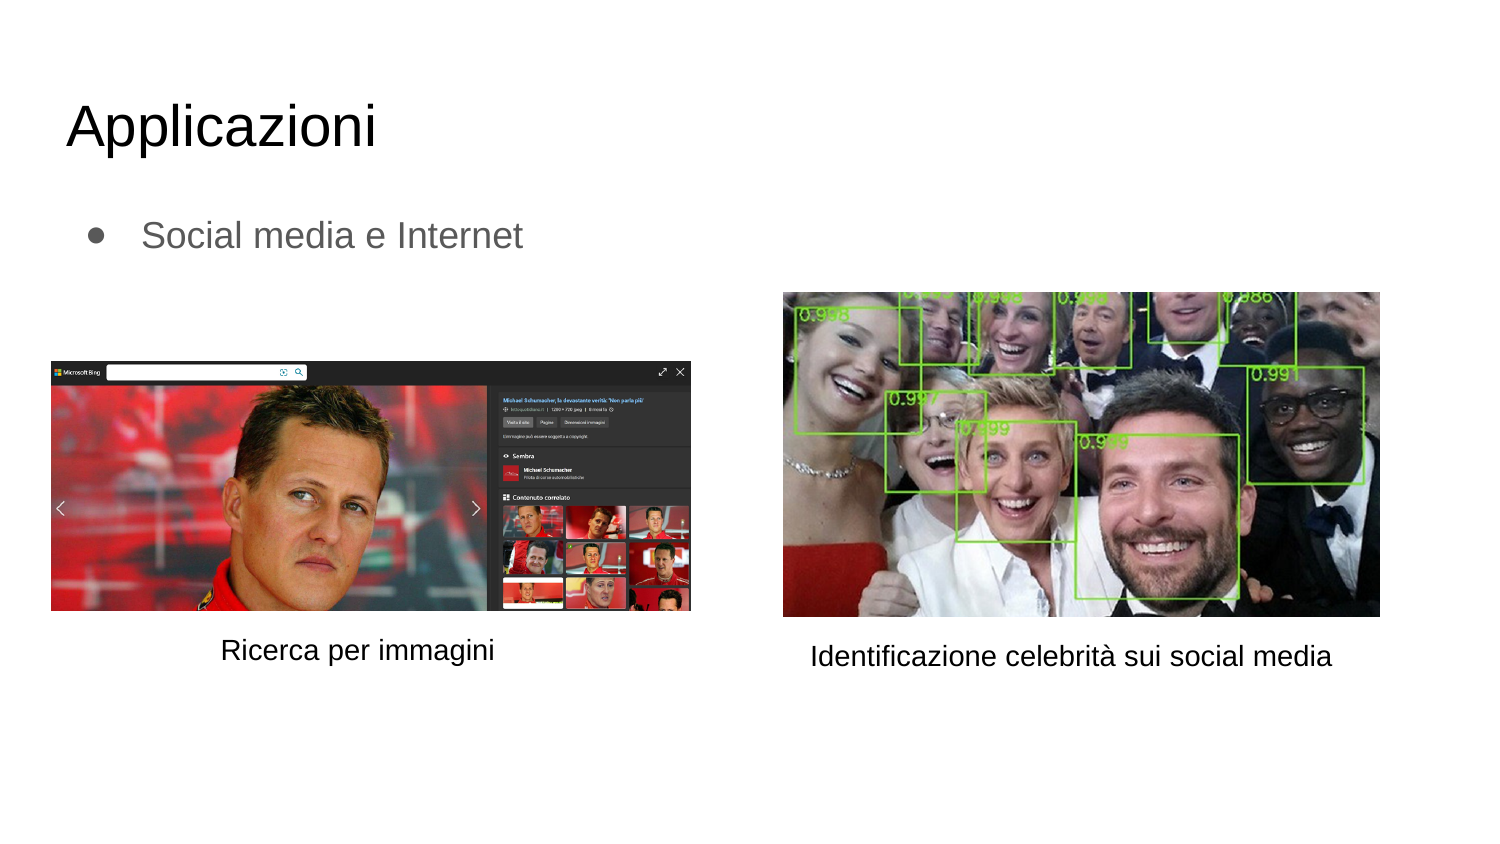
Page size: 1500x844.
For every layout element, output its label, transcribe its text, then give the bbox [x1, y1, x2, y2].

picture [783, 292, 1381, 617]
text_box Identificazione celebrità sui social media [795, 629, 1368, 680]
title Applicazioni [51, 72, 1449, 167]
text_box Ricerca per immagini [205, 624, 536, 674]
list Social media e Internet [51, 189, 1449, 358]
picture [50, 361, 691, 611]
